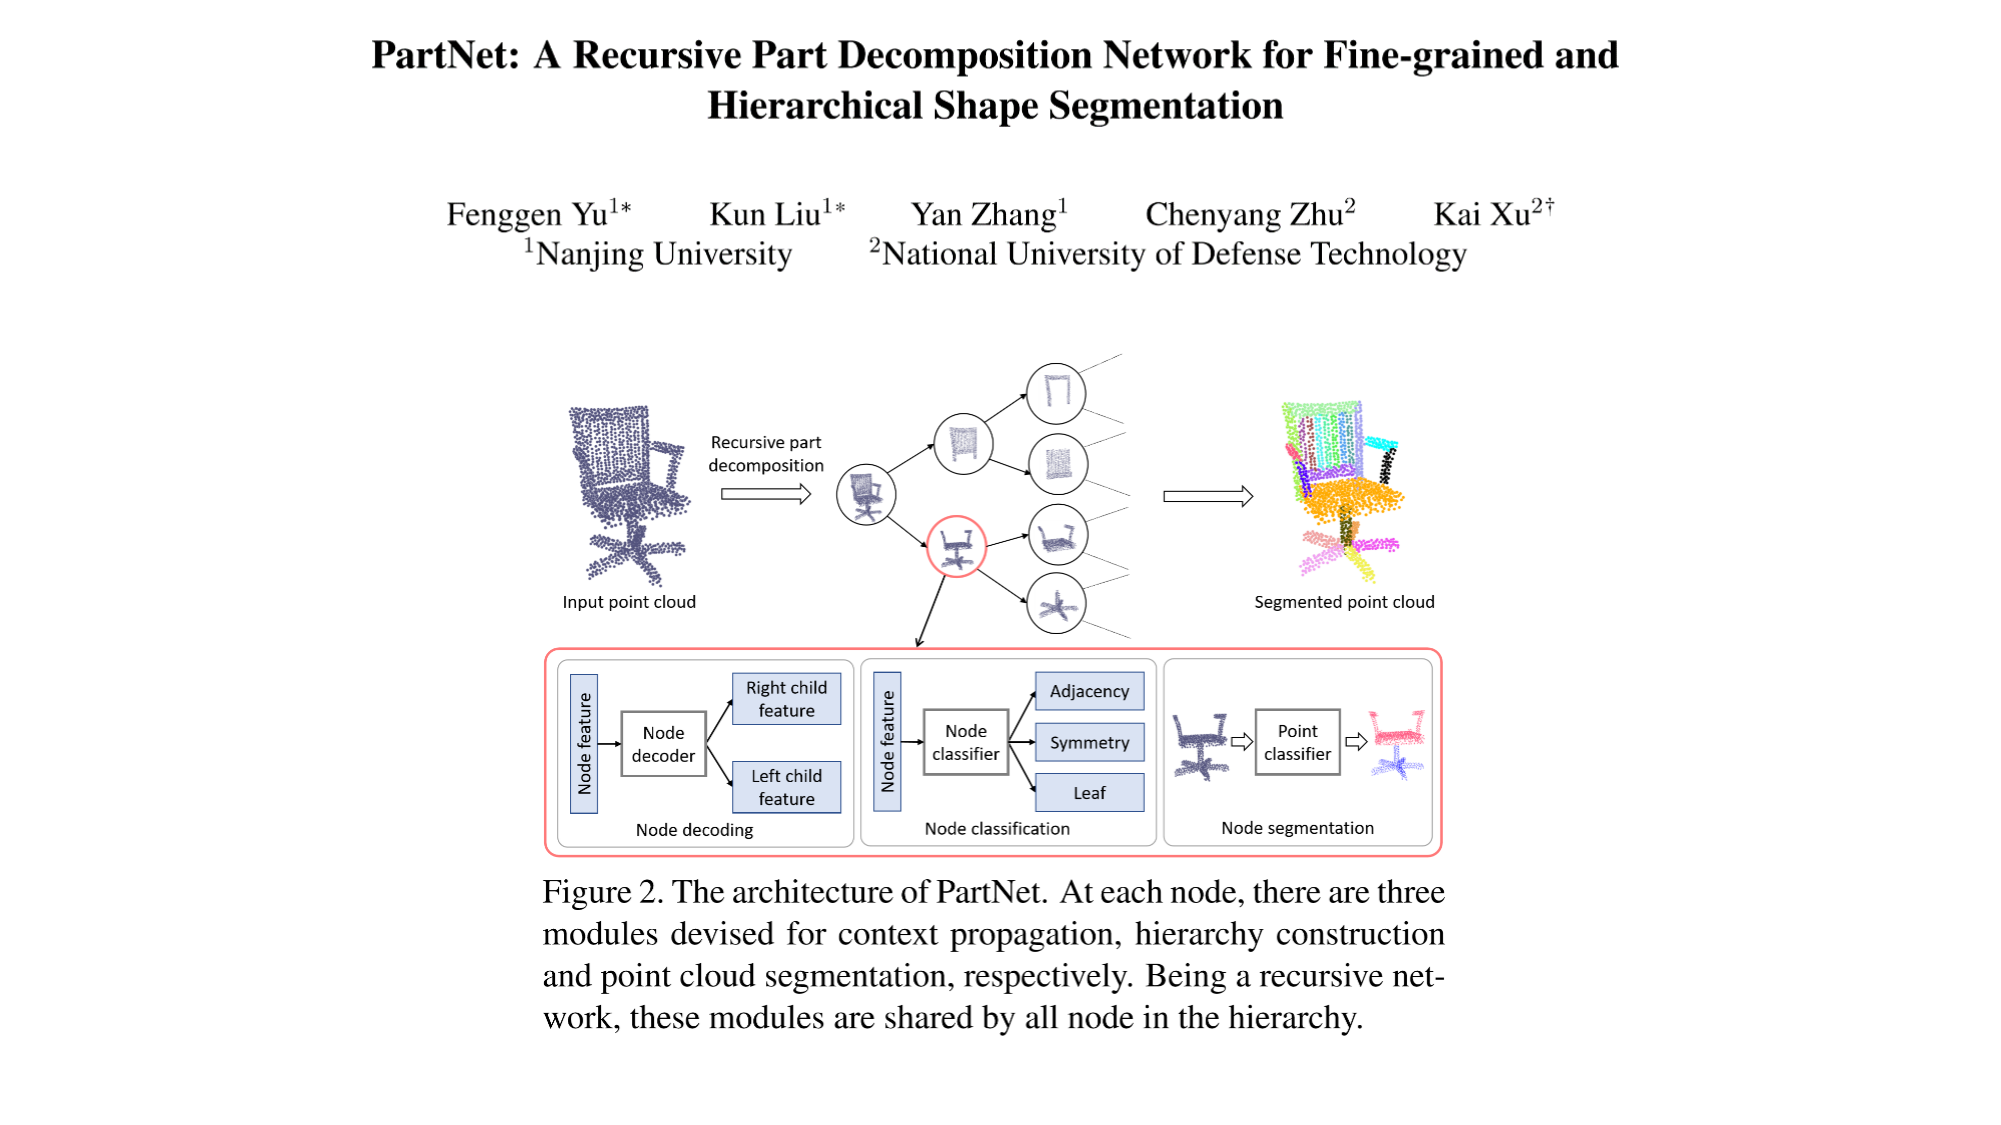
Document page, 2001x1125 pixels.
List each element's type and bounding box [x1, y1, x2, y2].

picture [332, 0, 1668, 1044]
